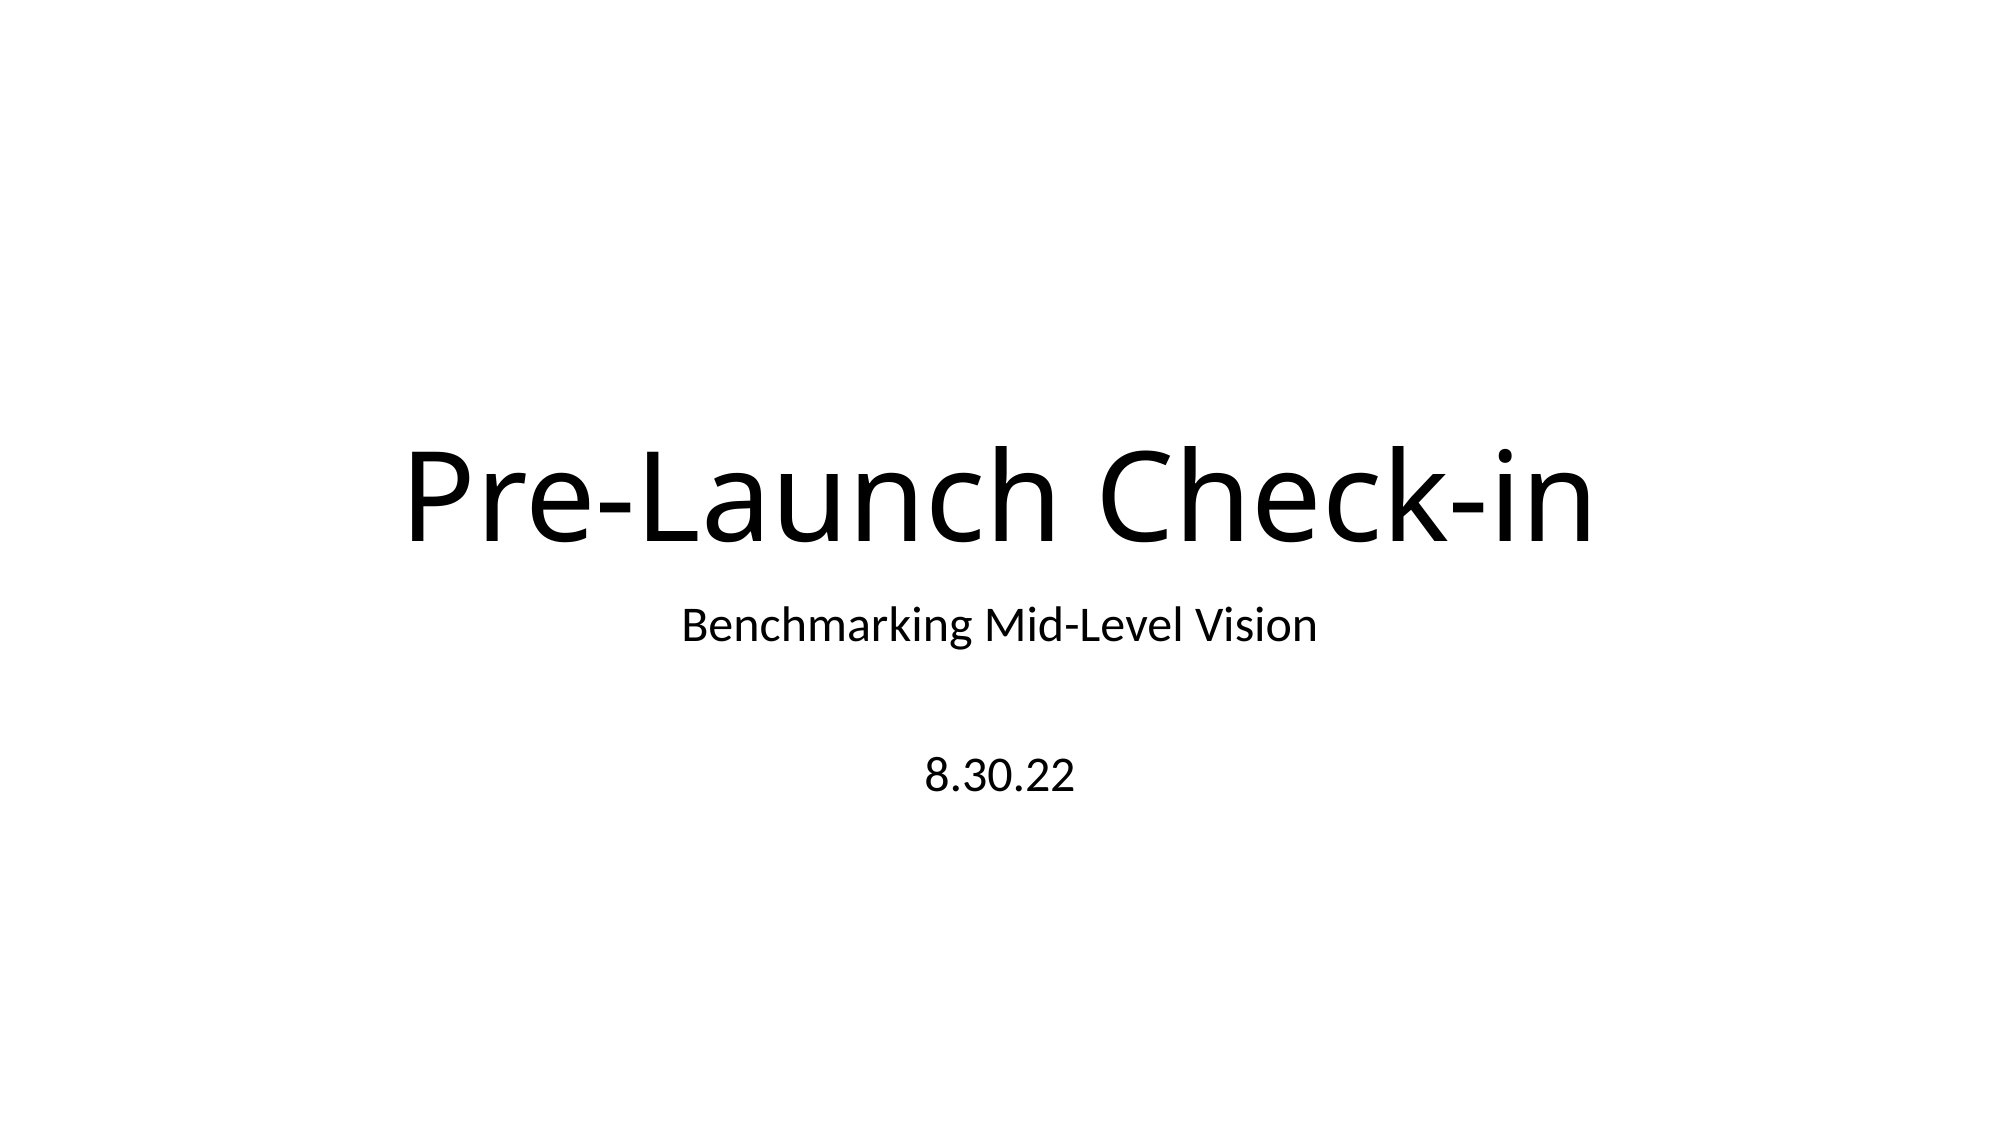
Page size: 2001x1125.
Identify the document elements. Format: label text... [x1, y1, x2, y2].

title Pre-Launch Check-in [249, 184, 1750, 576]
subtitle Benchmarking Mid-Level Vision 8.30.22 [249, 590, 1750, 863]
